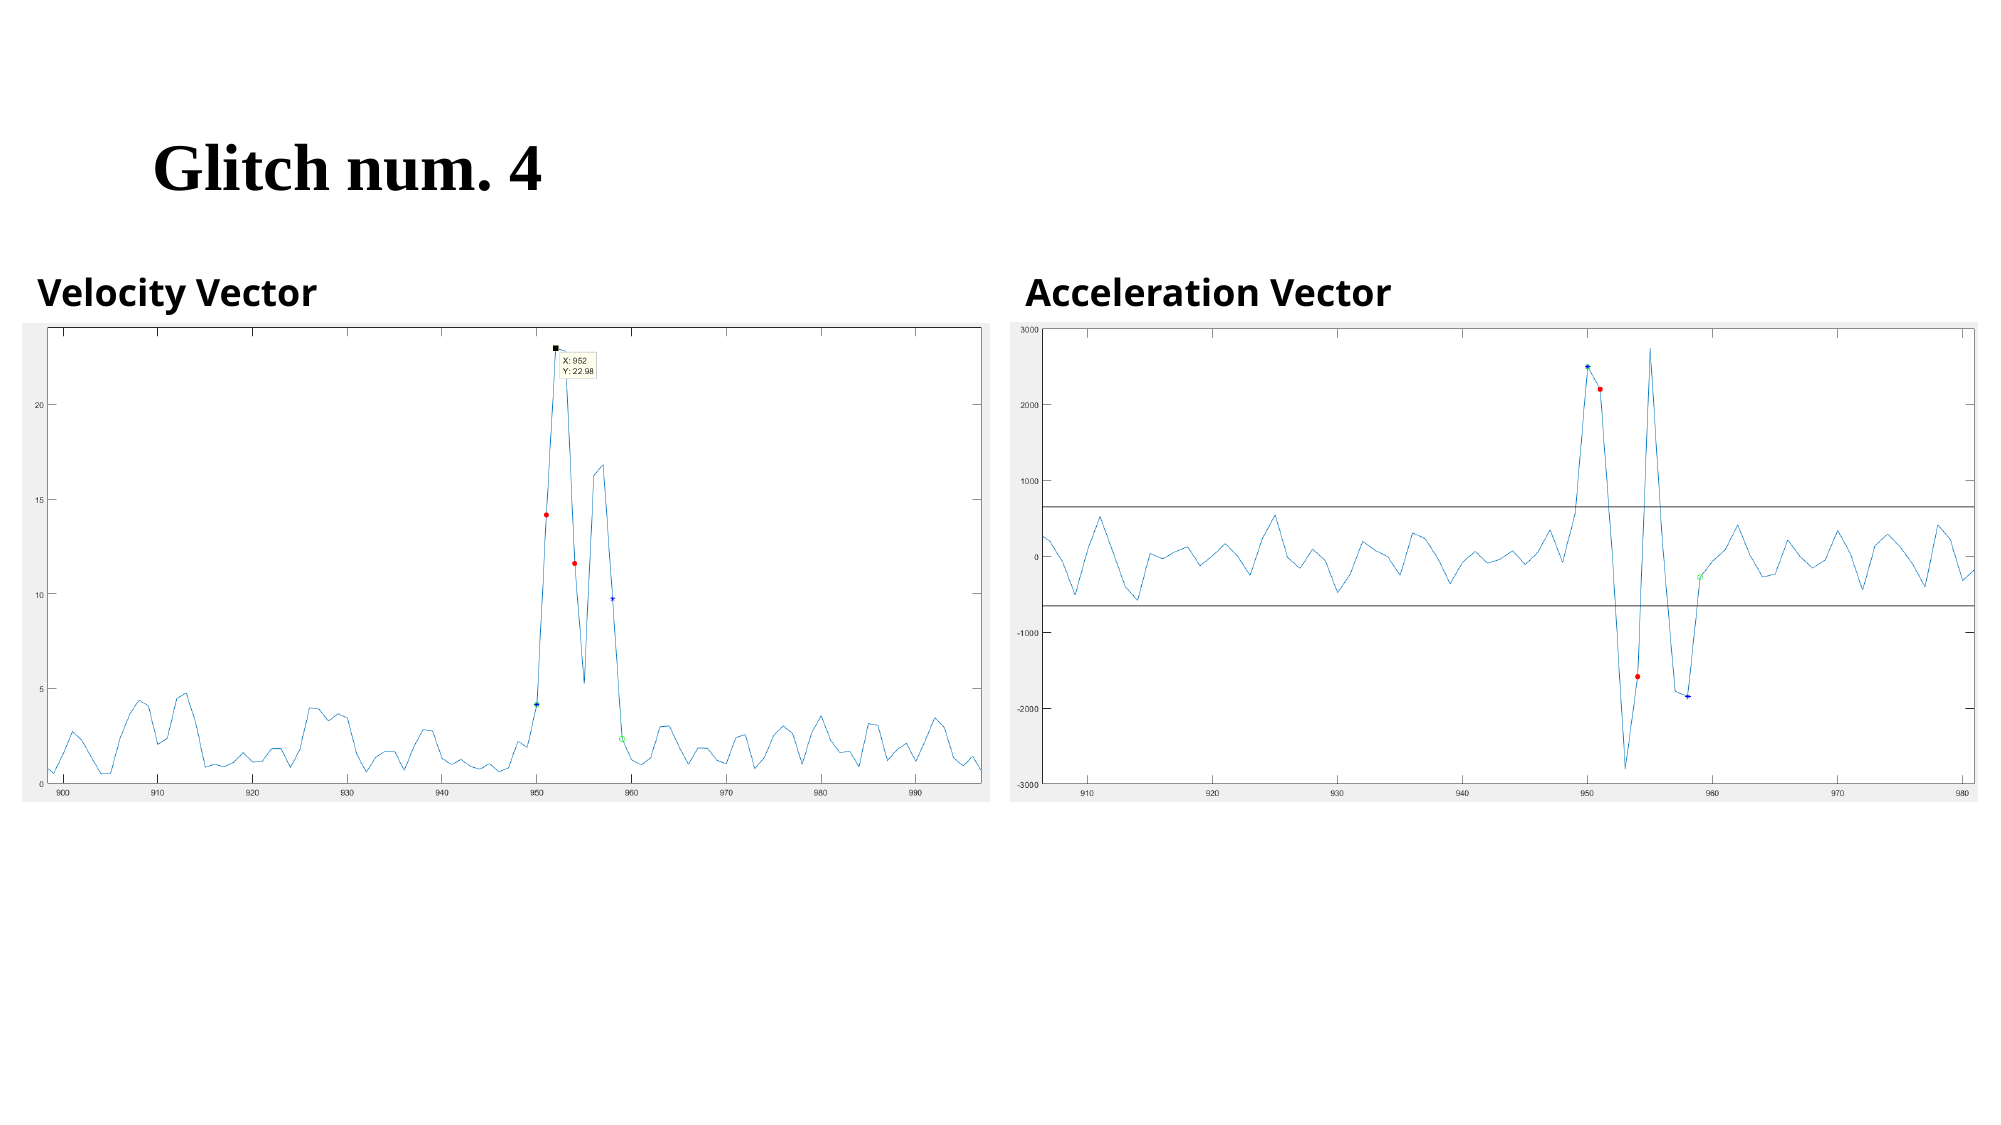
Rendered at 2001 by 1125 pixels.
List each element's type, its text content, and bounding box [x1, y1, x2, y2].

picture [22, 323, 990, 802]
picture [1010, 322, 1978, 802]
text_box Acceleration Vector [1010, 261, 1525, 322]
title Glitch num. 4 [137, 59, 1863, 278]
text_box Velocity Vector [22, 261, 537, 322]
